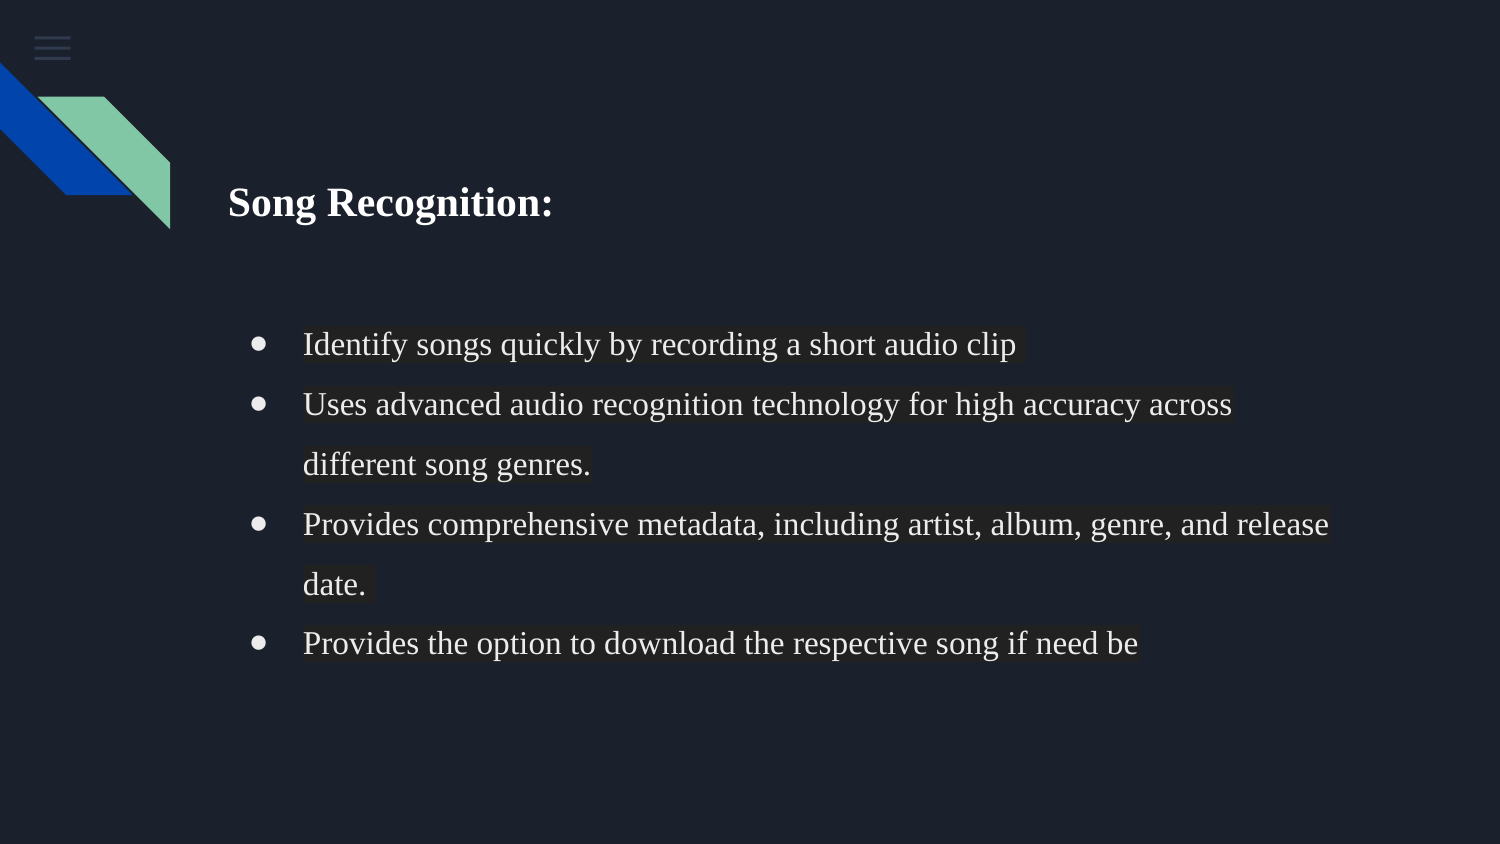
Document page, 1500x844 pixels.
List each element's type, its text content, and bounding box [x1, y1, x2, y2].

title Song Recognition: [212, 170, 1368, 249]
list Identify songs quickly by recording a short audio clip Uses advanced audio recognition technology for high accuracy across different song genres. Provides comprehensive metadata, including artist, album, genre, and release date. Provides the option to download the respective song if need be [212, 287, 1368, 677]
